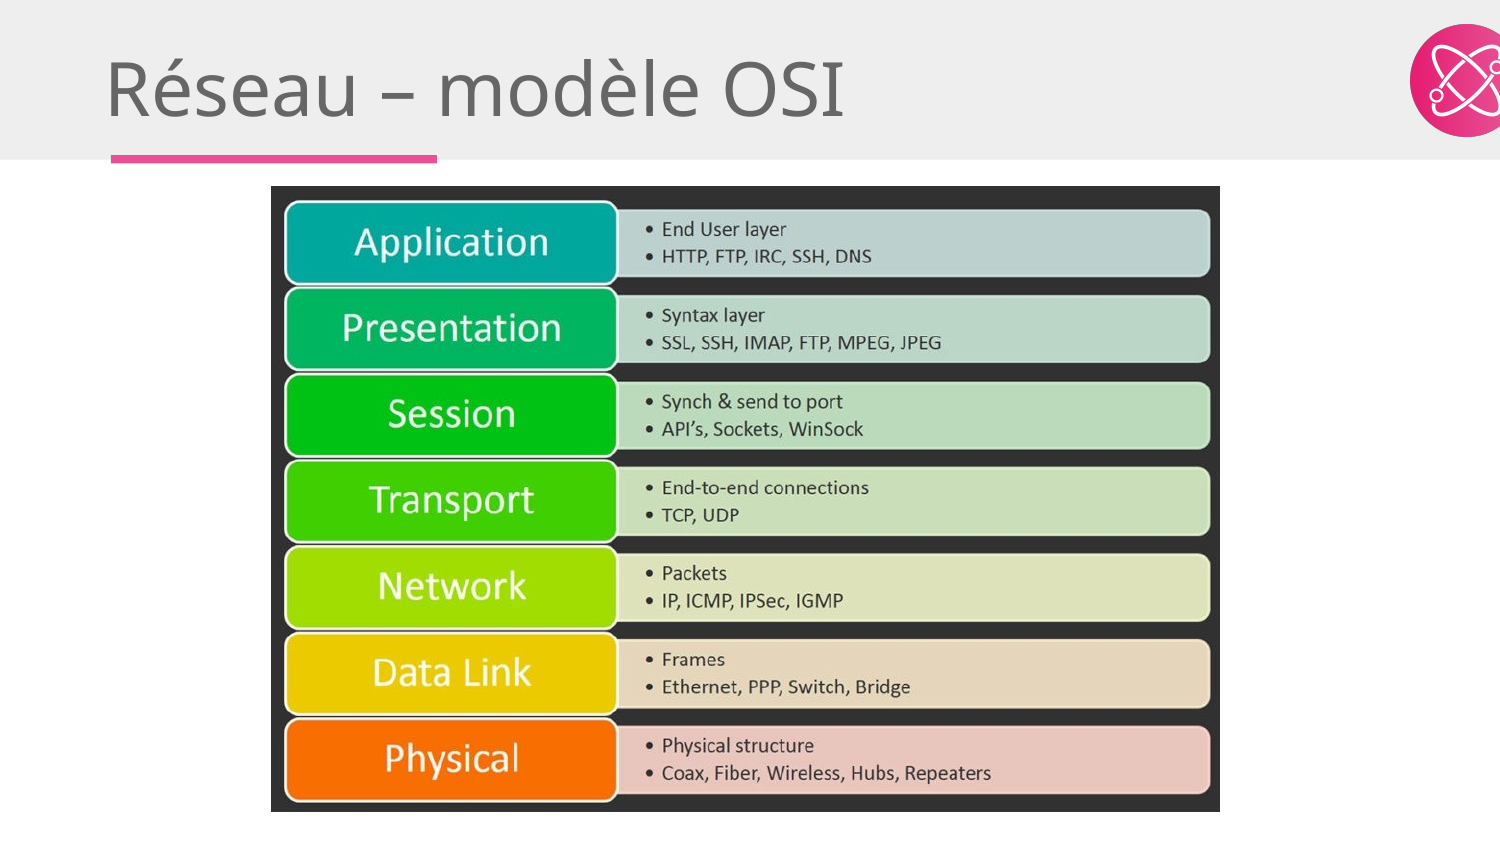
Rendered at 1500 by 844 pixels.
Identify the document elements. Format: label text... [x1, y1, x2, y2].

picture [1410, 24, 1500, 137]
text_box [110, 155, 437, 164]
text_box [0, 0, 1500, 160]
picture [271, 186, 1220, 812]
text_box Réseau – modèle OSI [89, 26, 1177, 164]
